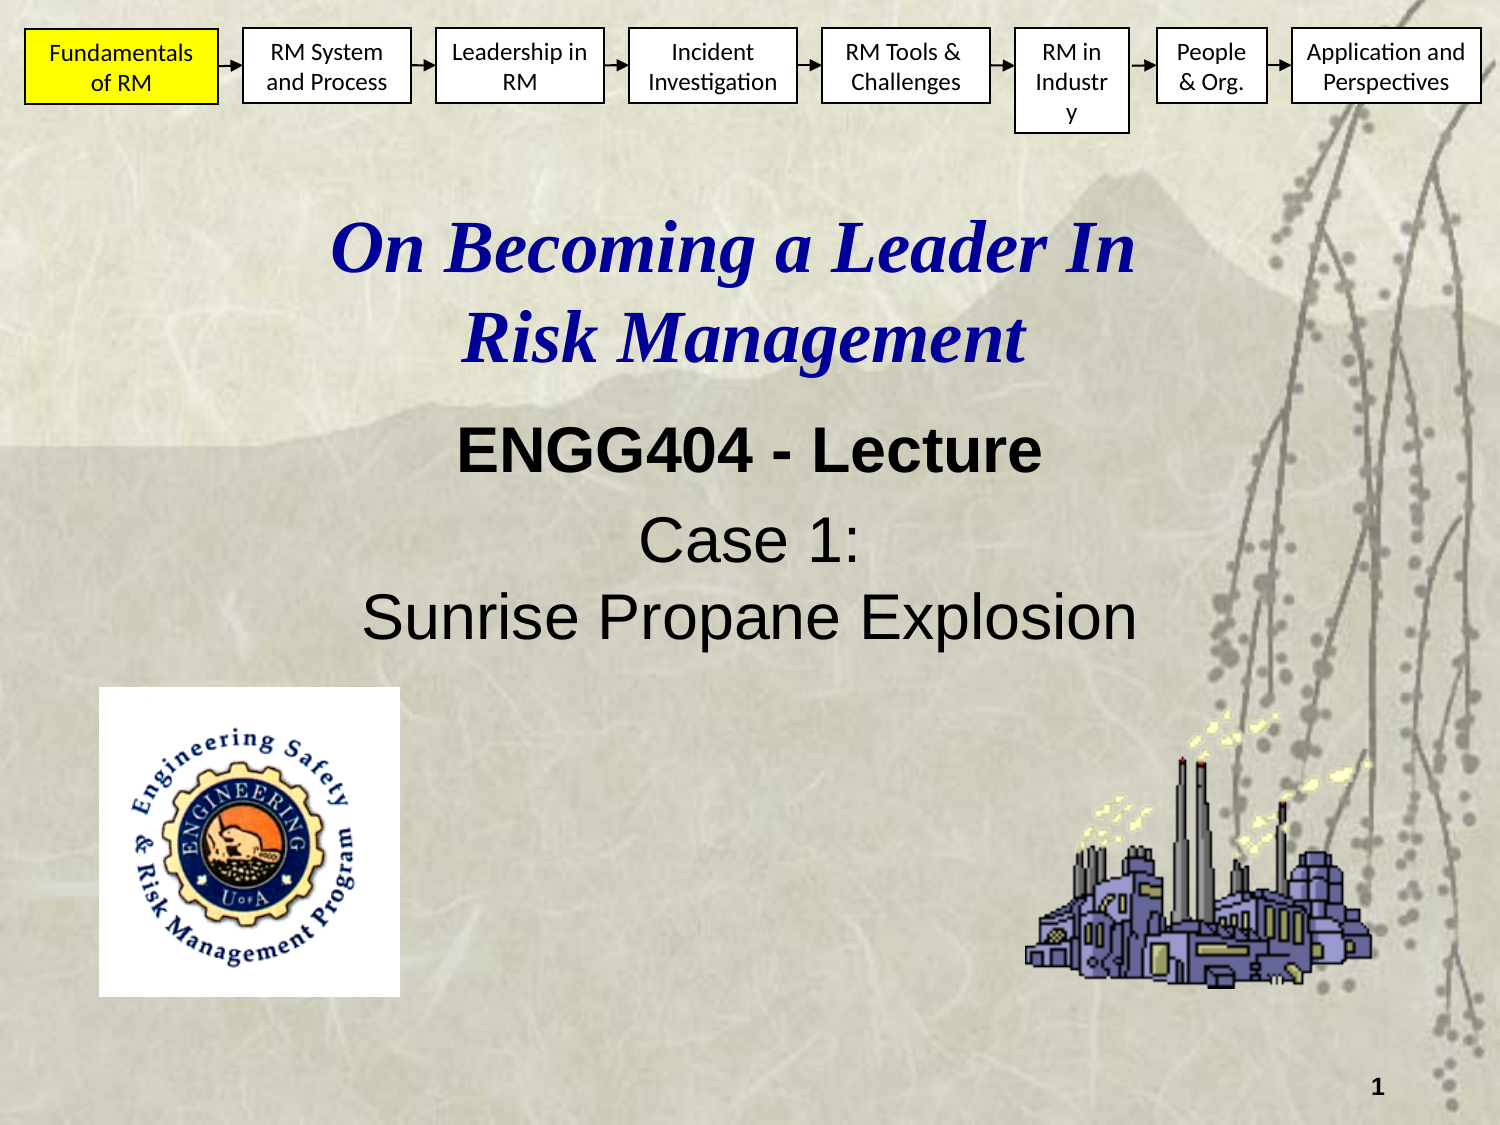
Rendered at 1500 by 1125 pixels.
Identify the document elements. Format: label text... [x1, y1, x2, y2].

picture [0, 0, 1500, 1125]
text_box RM Tools & Challenges [822, 27, 991, 103]
text_box RM in Industry [1015, 27, 1129, 133]
text_box Incident Investigation [629, 27, 798, 103]
text_box On Becoming a Leader In Risk Management [37, 174, 1450, 400]
text_box Application and Perspectives [1291, 27, 1482, 103]
text_box RM System and Process [242, 27, 412, 103]
text_box Fundamentals of RM [24, 28, 218, 104]
text_box 1 [1249, 1062, 1400, 1100]
text_box People & Org. [1156, 27, 1267, 103]
subtitle ENGG404 - Lecture Case 1: Sunrise Propane Explosion [225, 400, 1275, 997]
text_box Leadership in RM [436, 27, 605, 103]
